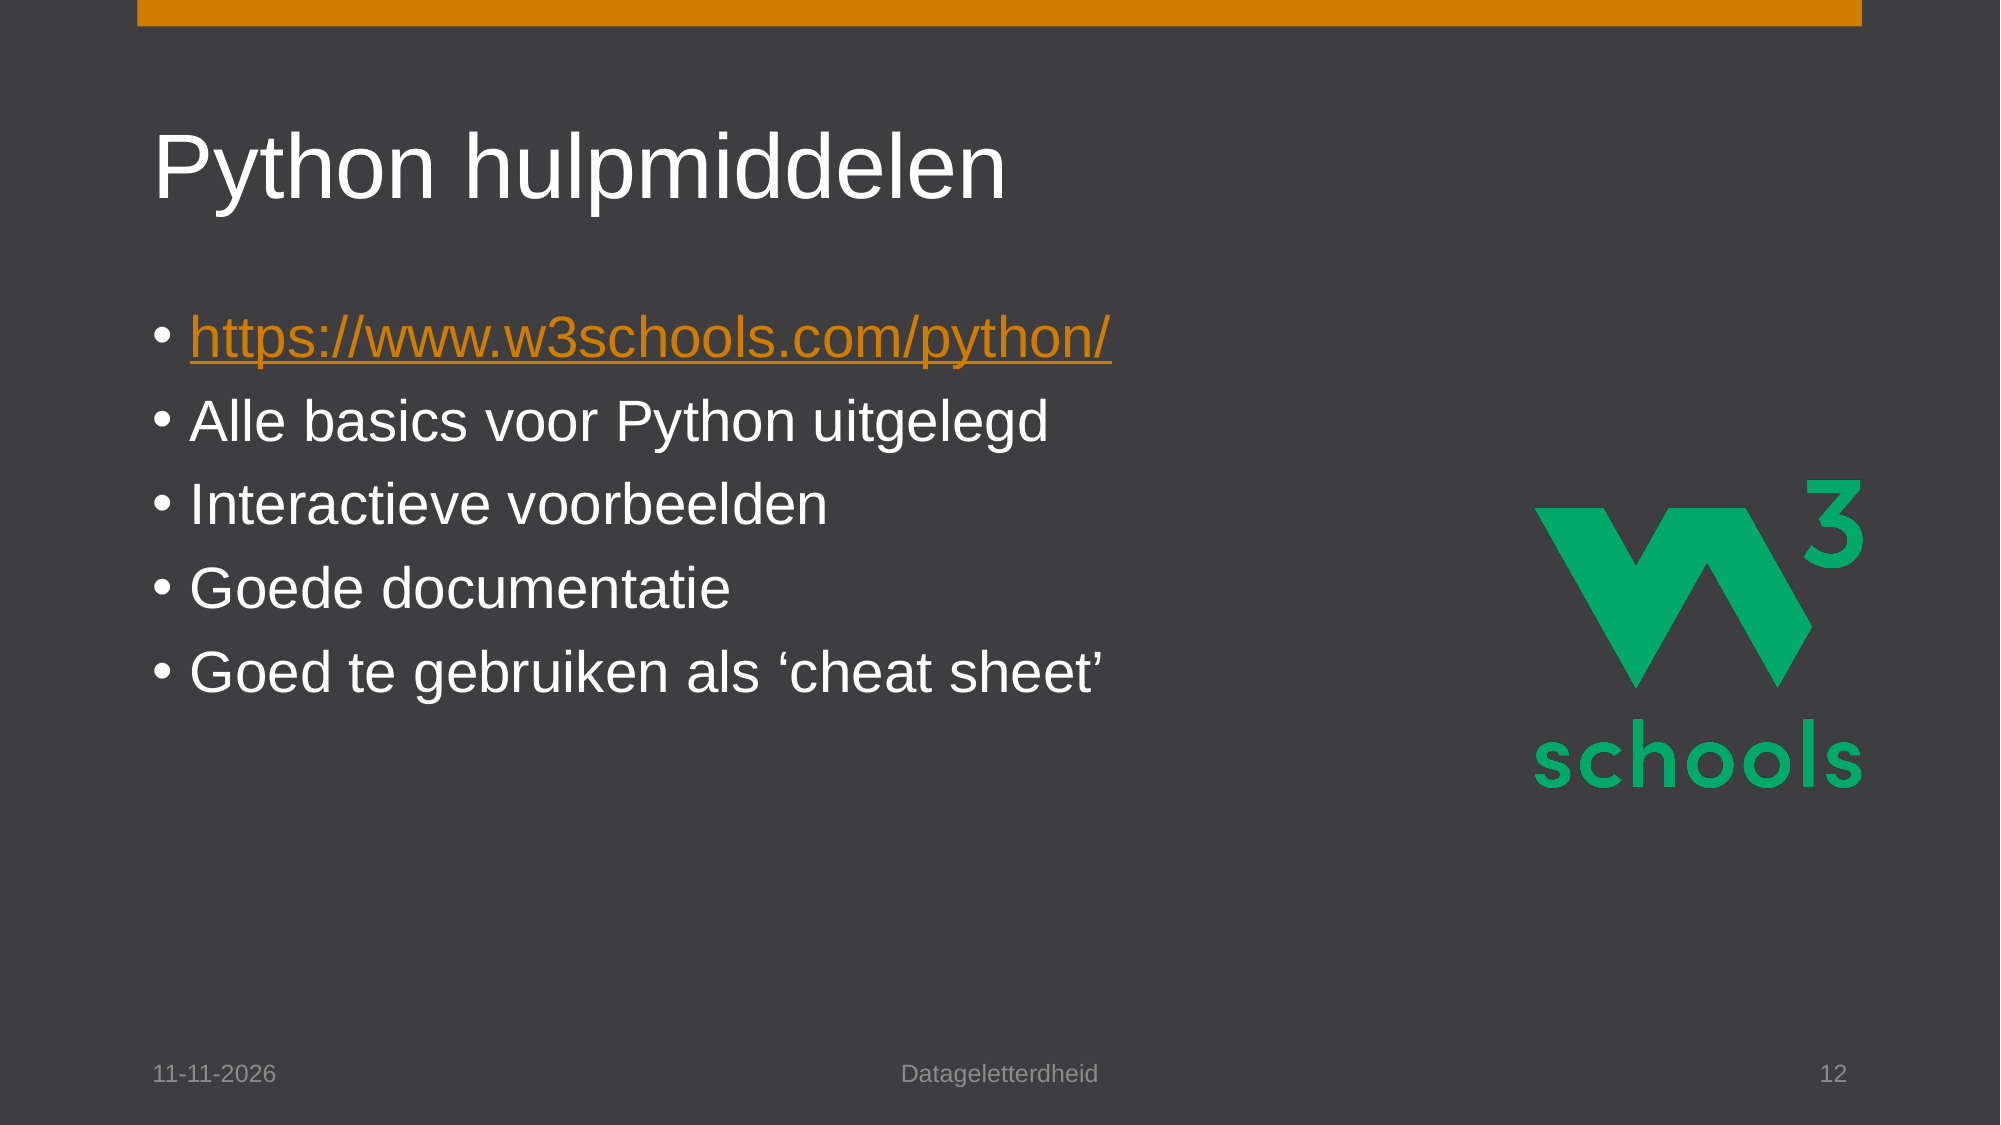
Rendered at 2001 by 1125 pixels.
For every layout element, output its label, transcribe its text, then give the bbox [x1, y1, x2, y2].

picture [1534, 479, 1863, 789]
footer Datageletterdheid [662, 1042, 1338, 1103]
title Python hulpmiddelen [137, 59, 1863, 278]
slide_number 12 [1412, 1042, 1863, 1103]
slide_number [137, 1042, 588, 1103]
list https://www.w3schools.com/python/ Alle basics voor Python uitgelegd Interactieve voorbeelden Goede documentatie Goed te gebruiken als ‘cheat sheet’ [137, 299, 1863, 1014]
